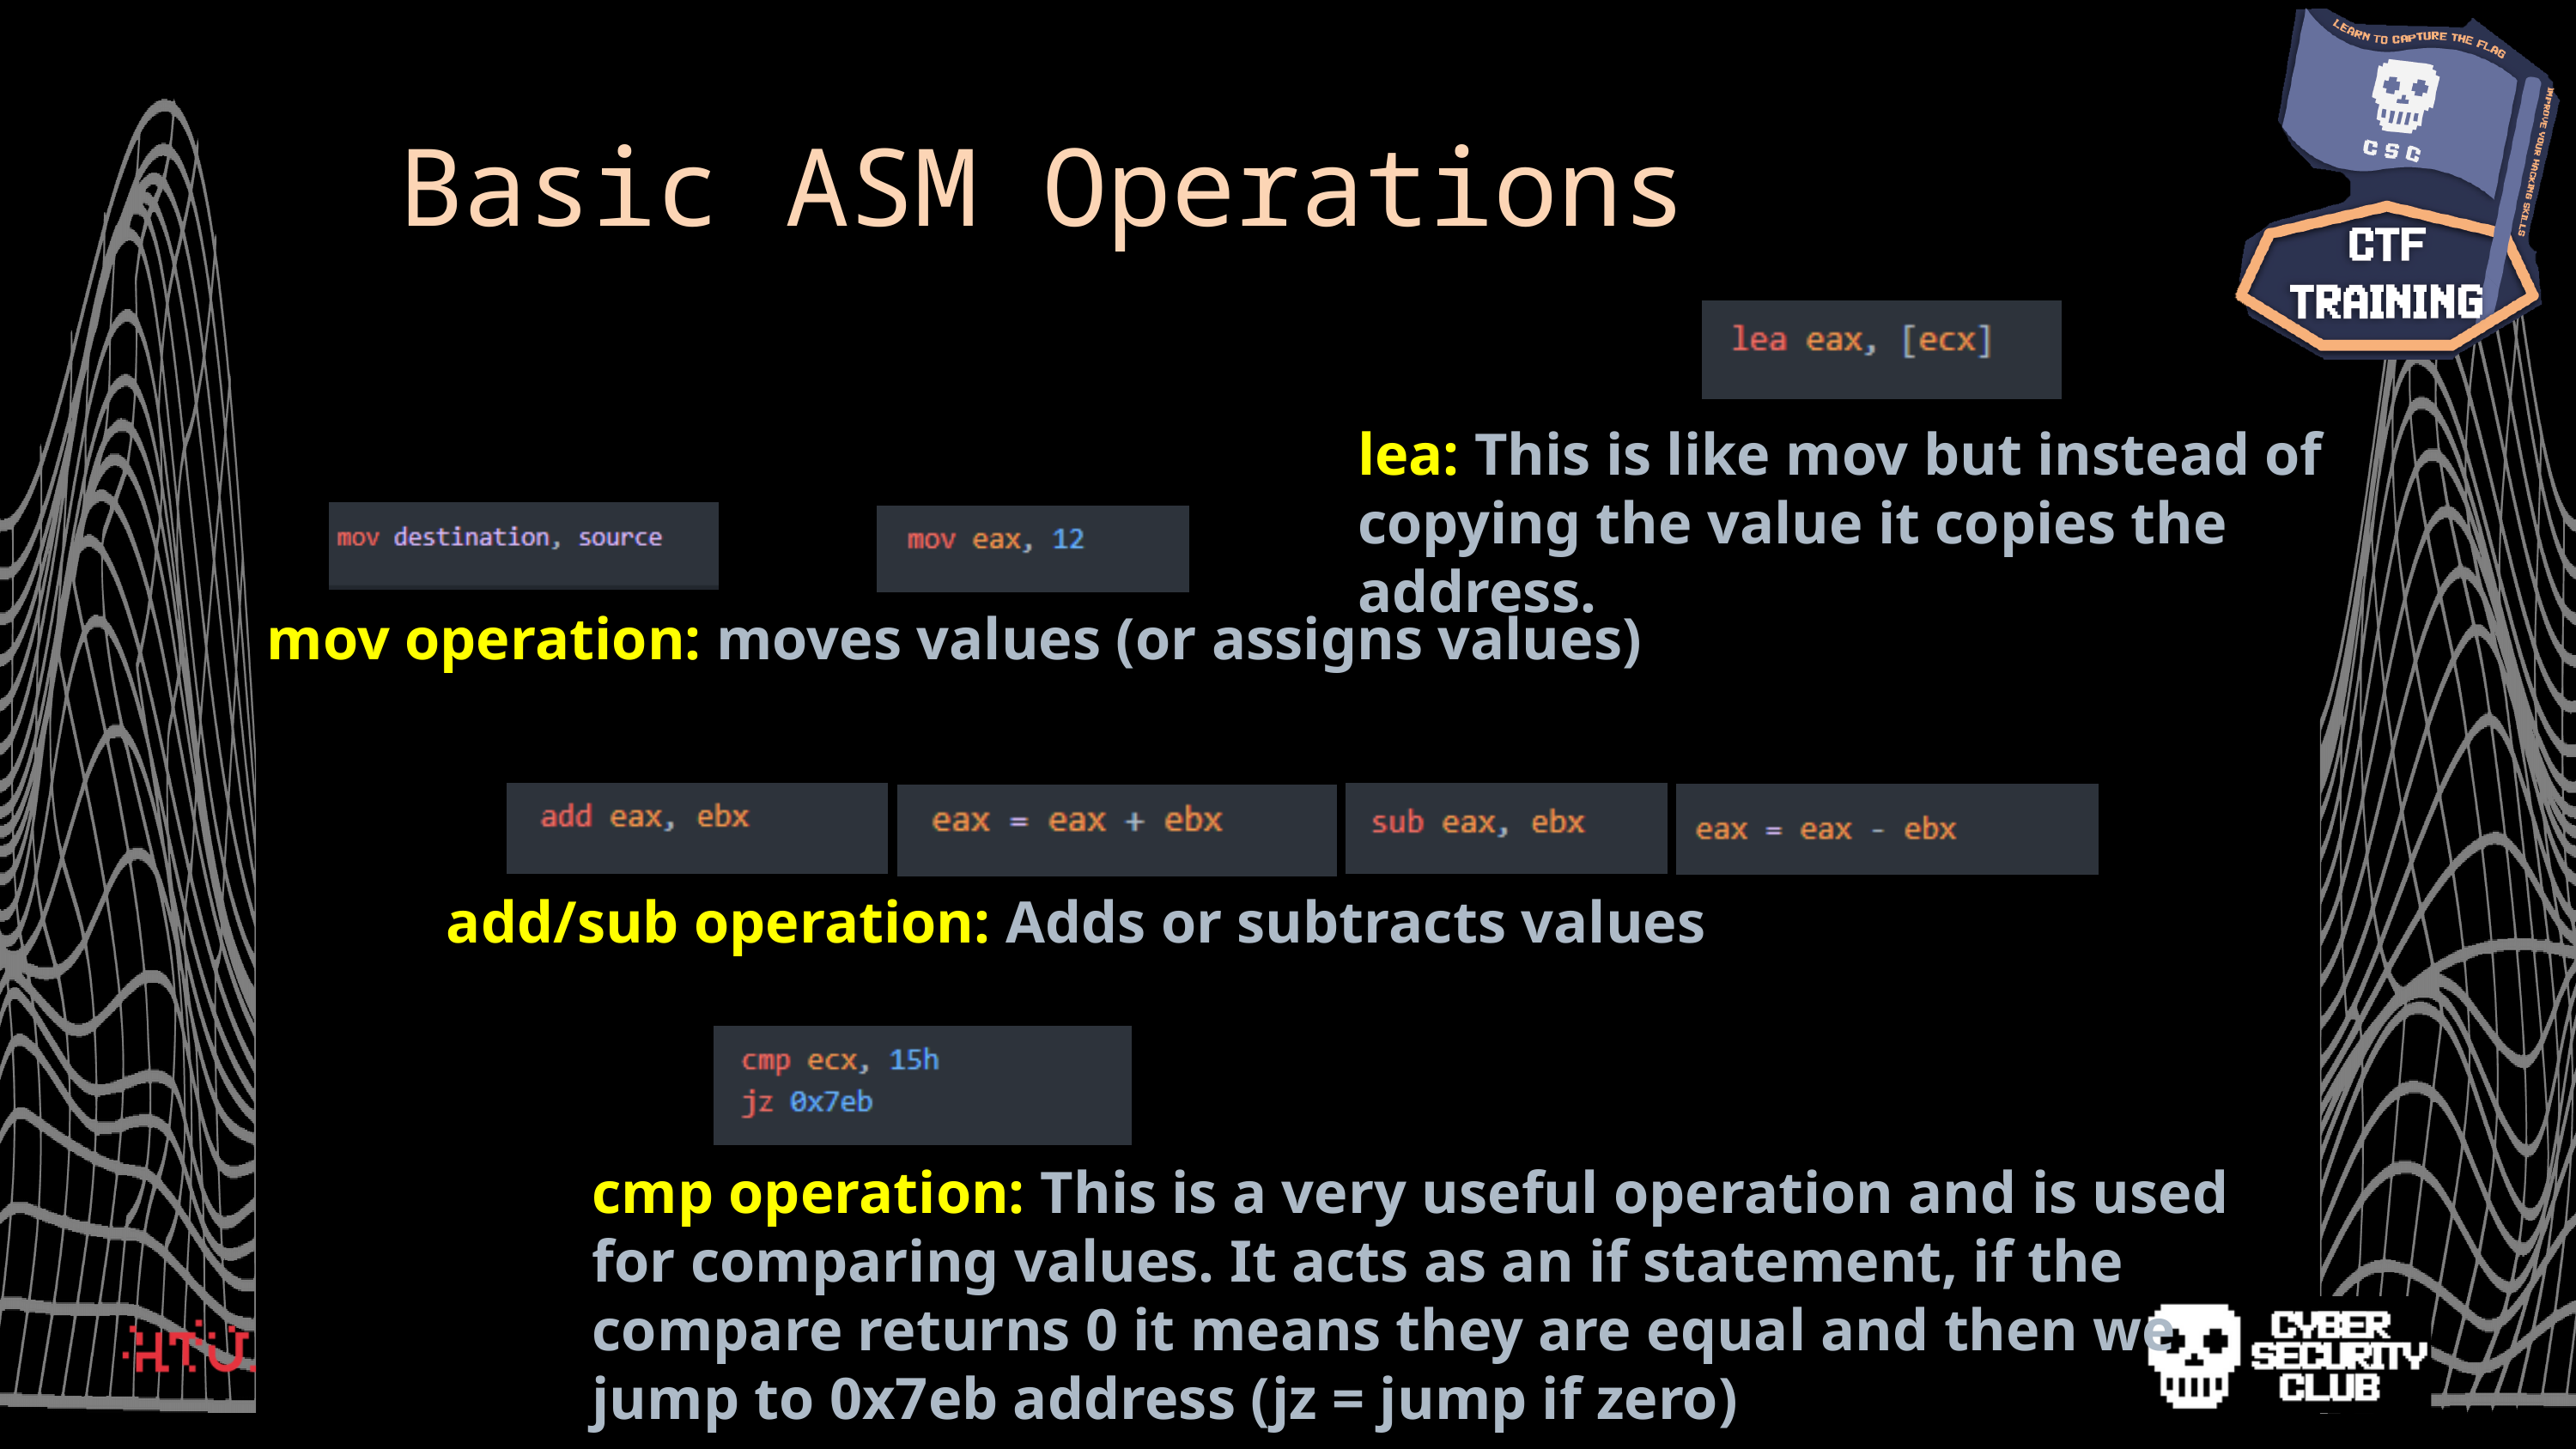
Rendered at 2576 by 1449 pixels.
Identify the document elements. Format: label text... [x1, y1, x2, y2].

text_box cmp operation: This is a very useful operation and is used for comparing values. It acts as an if statement, if the compare returns 0 it means they are equal and then we jump to 0x7eb address (jz = jump if zero) [579, 1149, 2320, 1438]
text_box add/sub operation: Adds or subtracts values [434, 879, 1882, 961]
picture [1702, 300, 2063, 399]
text_box [2319, 33, 2576, 1414]
picture [2210, 0, 2572, 361]
text_box [122, 1279, 257, 1414]
text_box [2320, 1296, 2432, 1414]
picture [897, 785, 1337, 876]
text_box [0, 33, 257, 1413]
text_box Basic ASM Operations [386, 112, 1826, 254]
picture [877, 506, 1189, 592]
picture [507, 782, 888, 874]
picture [714, 1026, 1132, 1146]
picture [1675, 784, 2099, 875]
text_box lea: This is like mov but instead of copying the value it copies the address. [1345, 411, 2347, 631]
picture [329, 502, 719, 591]
text_box mov operation: moves values (or assigns values) [253, 596, 1703, 677]
picture [1346, 782, 1668, 874]
